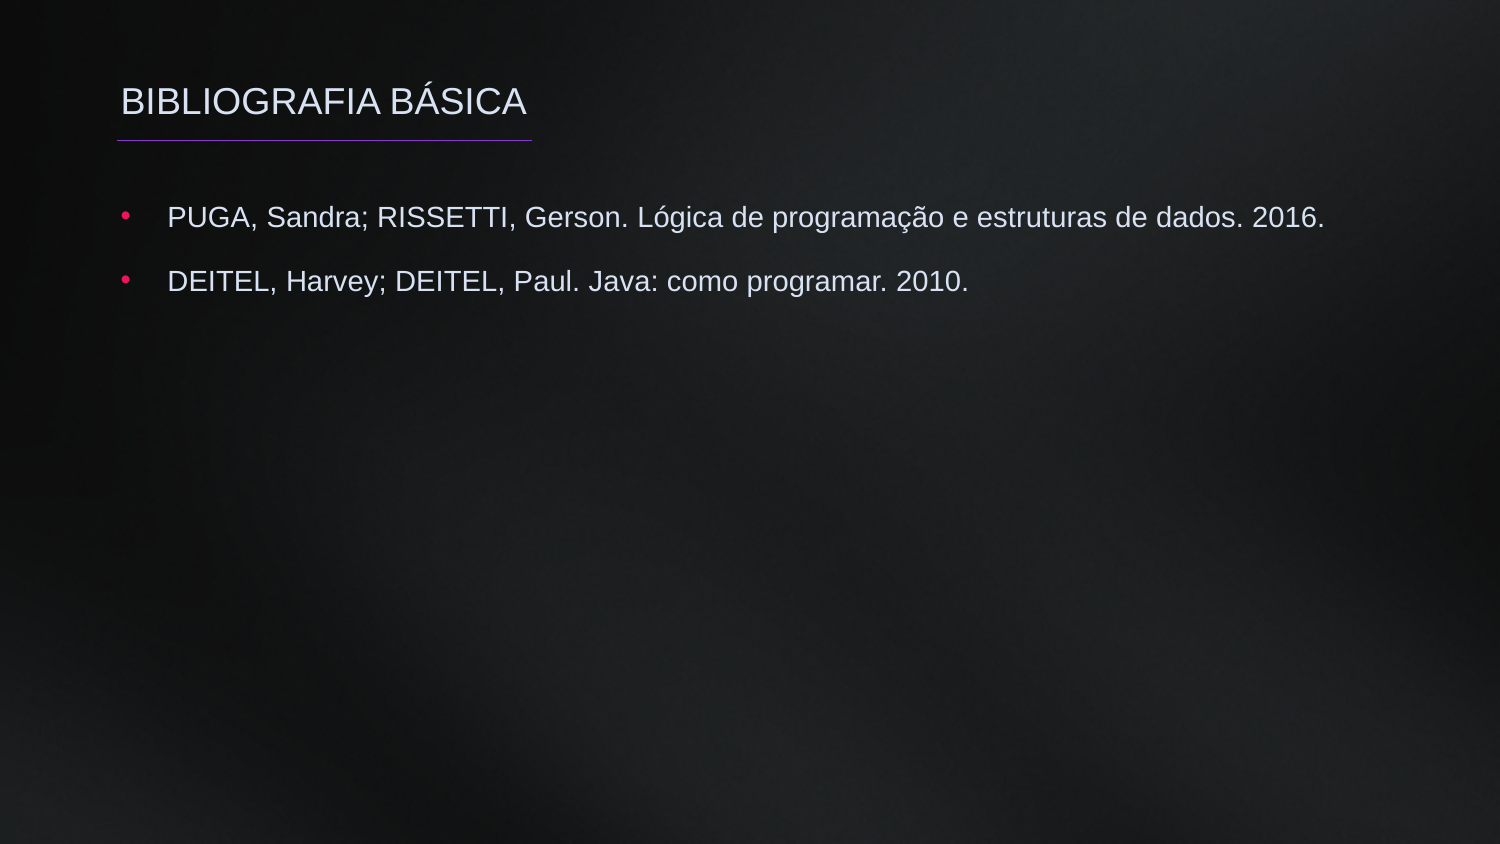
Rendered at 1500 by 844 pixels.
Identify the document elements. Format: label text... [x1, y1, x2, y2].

text_box PUGA, Sandra; RISSETTI, Gerson. Lógica de programação e estruturas de dados. 2016. DEITEL, Harvey; DEITEL, Paul. Java: como programar. 2010. [105, 174, 1363, 305]
text_box BIBLIOGRAFIA BÁSICA [105, 69, 770, 130]
picture [0, 0, 1500, 844]
